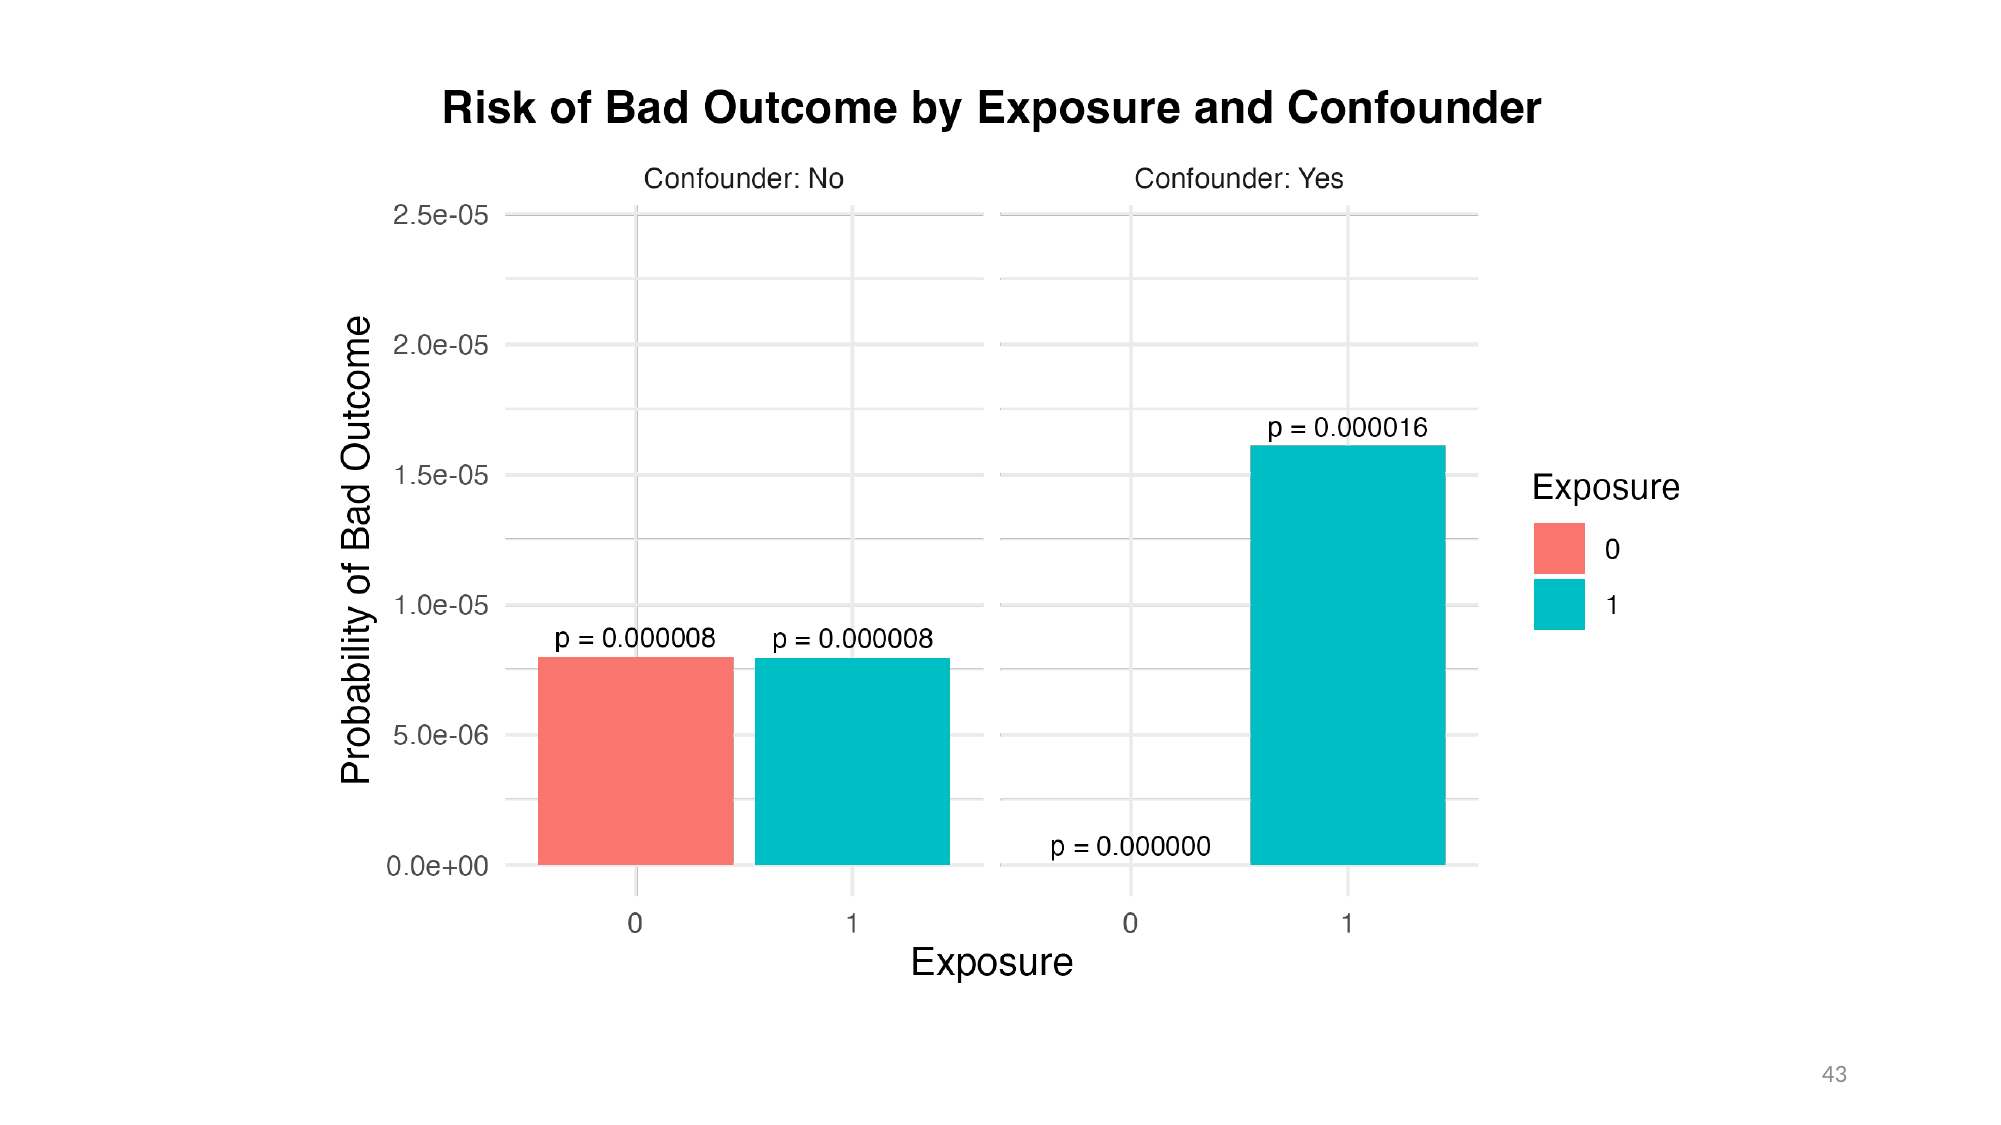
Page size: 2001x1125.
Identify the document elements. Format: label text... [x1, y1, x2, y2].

picture [323, 72, 1716, 1001]
slide_number 43 [1412, 1042, 1863, 1103]
